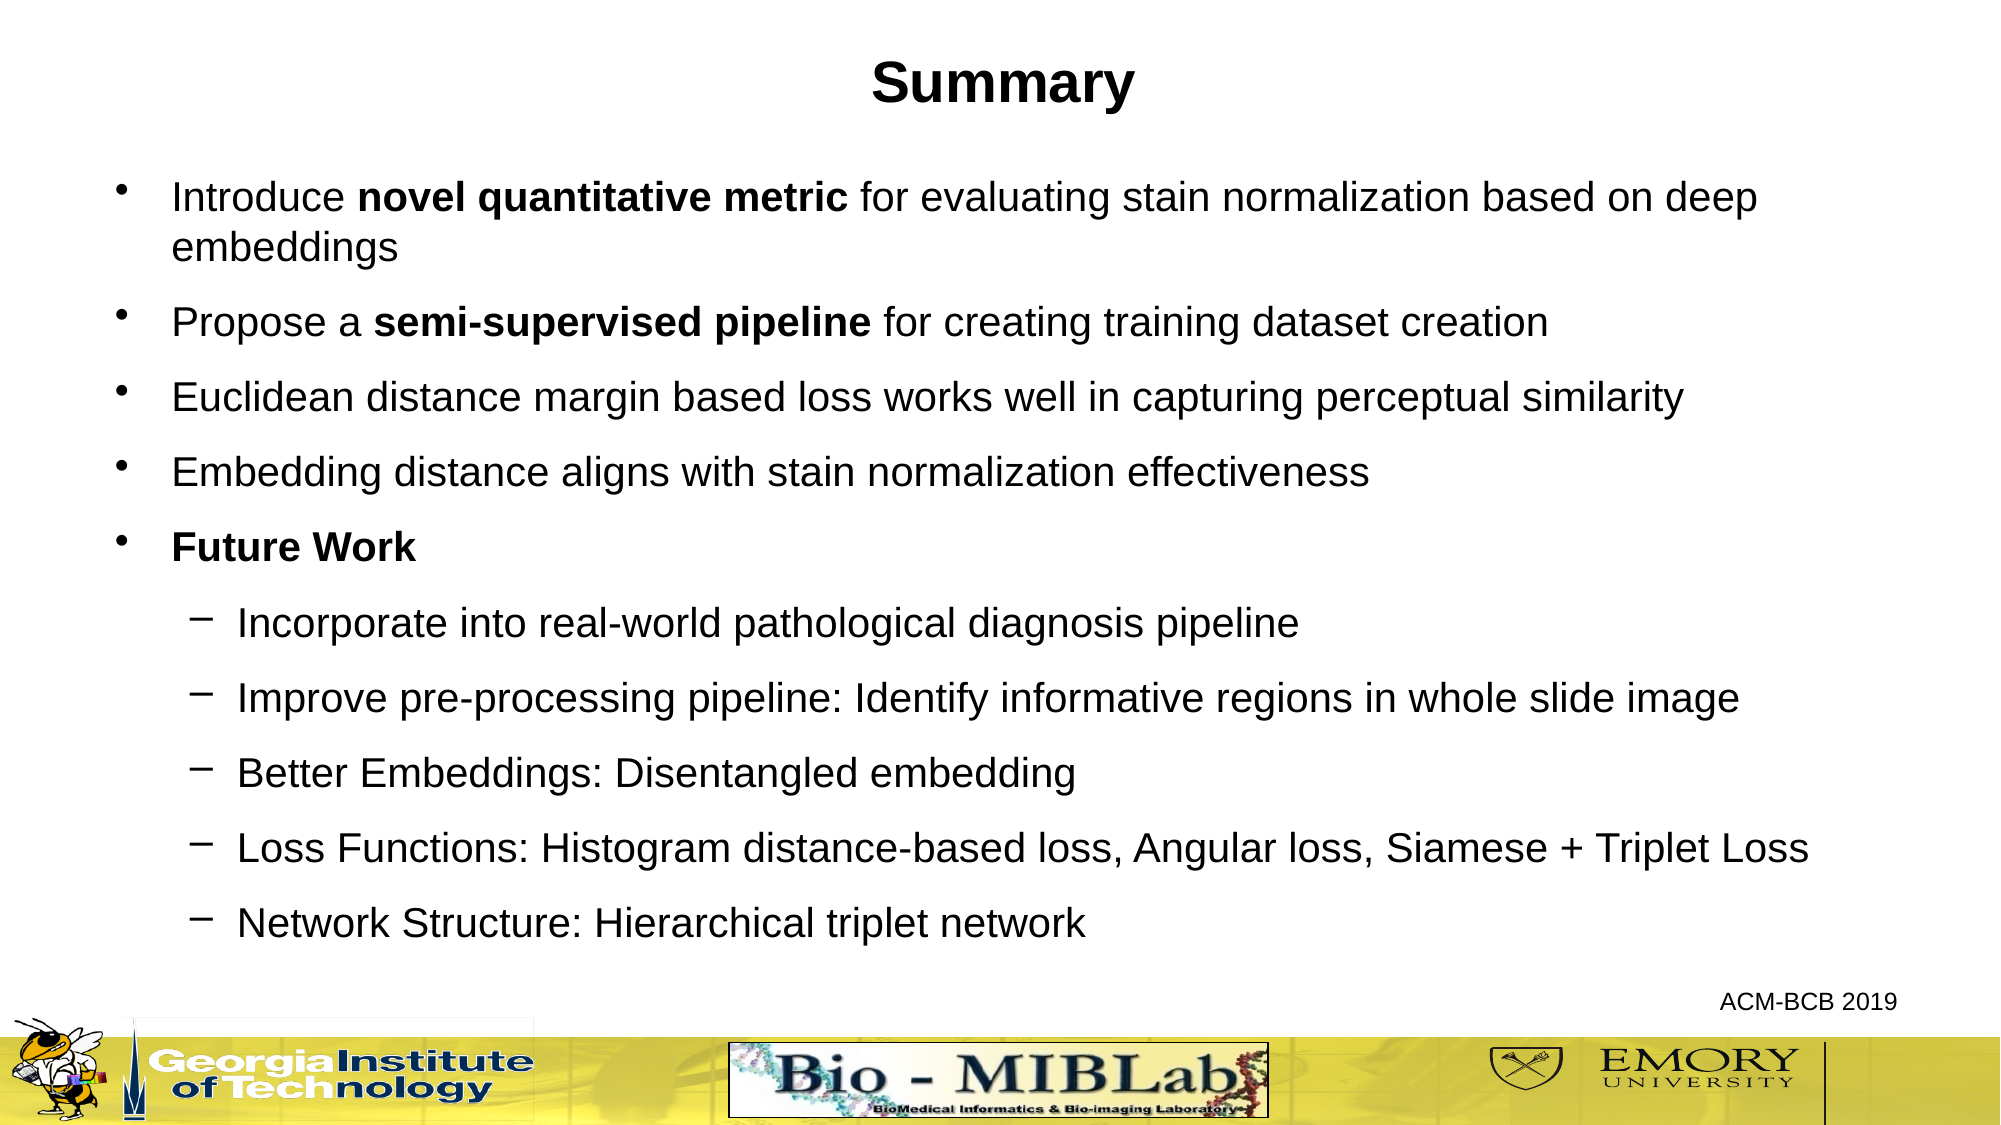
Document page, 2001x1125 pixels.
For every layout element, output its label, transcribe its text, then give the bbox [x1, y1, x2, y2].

list Introduce novel quantitative metric for evaluating stain normalization based on deep embeddings Propose a semi-supervised pipeline for creating training dataset creation Euclidean distance margin based loss works well in capturing perceptual similarity Embedding distance aligns with stain normalization effectiveness Future Work Incorporate into real-world pathological diagnosis pipeline Improve pre-processing pipeline: Identify informative regions in whole slide image Better Embeddings: Disentangled embedding Loss Functions: Histogram distance-based loss, Angular loss, Siamese + Triplet Loss Network Structure: Hierarchical triplet network [99, 162, 1900, 988]
picture [730, 1043, 1267, 1117]
text_box Various metrics have been proposed/used in stain normalization studies [113, 1037, 2000, 1125]
picture [0, 1012, 113, 1125]
title Summary [50, 20, 1958, 138]
picture [123, 1017, 534, 1121]
